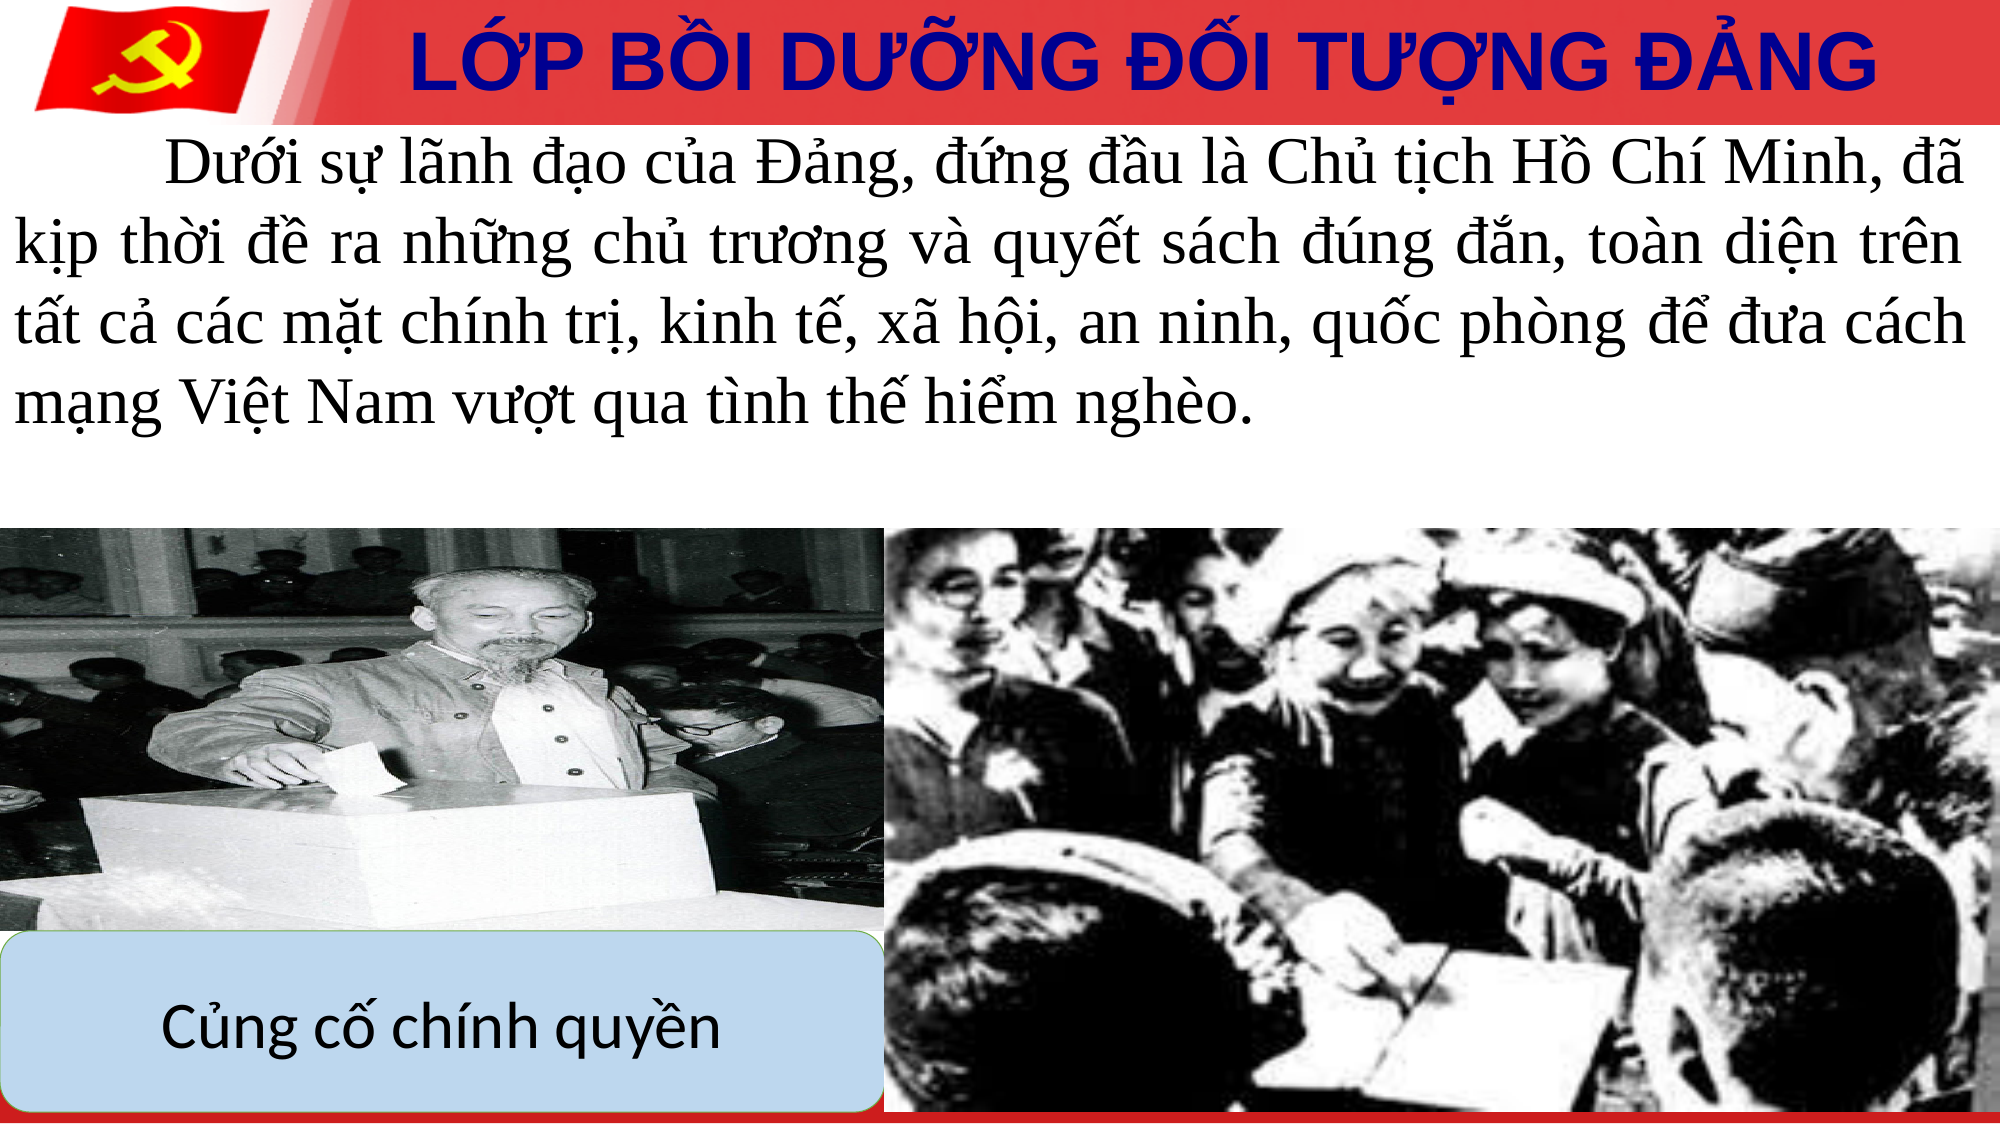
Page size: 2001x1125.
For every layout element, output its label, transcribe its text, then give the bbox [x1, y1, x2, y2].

picture [0, 528, 2000, 1112]
picture [0, 0, 290, 109]
text_box Dưới sự lãnh đạo của Đảng, đứng đầu là Chủ tịch Hồ Chí Minh, đã kịp thời đề ra những chủ trương và quyết sách đúng đắn, toàn diện trên tất cả các mặt chính trị, kinh tế, xã hội, an ninh, quốc phòng để đưa cách mạng Việt Nam vượt qua tình thế hiểm nghèo. [0, 109, 1983, 444]
text_box Củng cố chính quyền [0, 931, 884, 1113]
title LỚP BỒI DƯỠNG ĐỐI TƯỢNG ĐẢNG [290, 0, 2000, 128]
